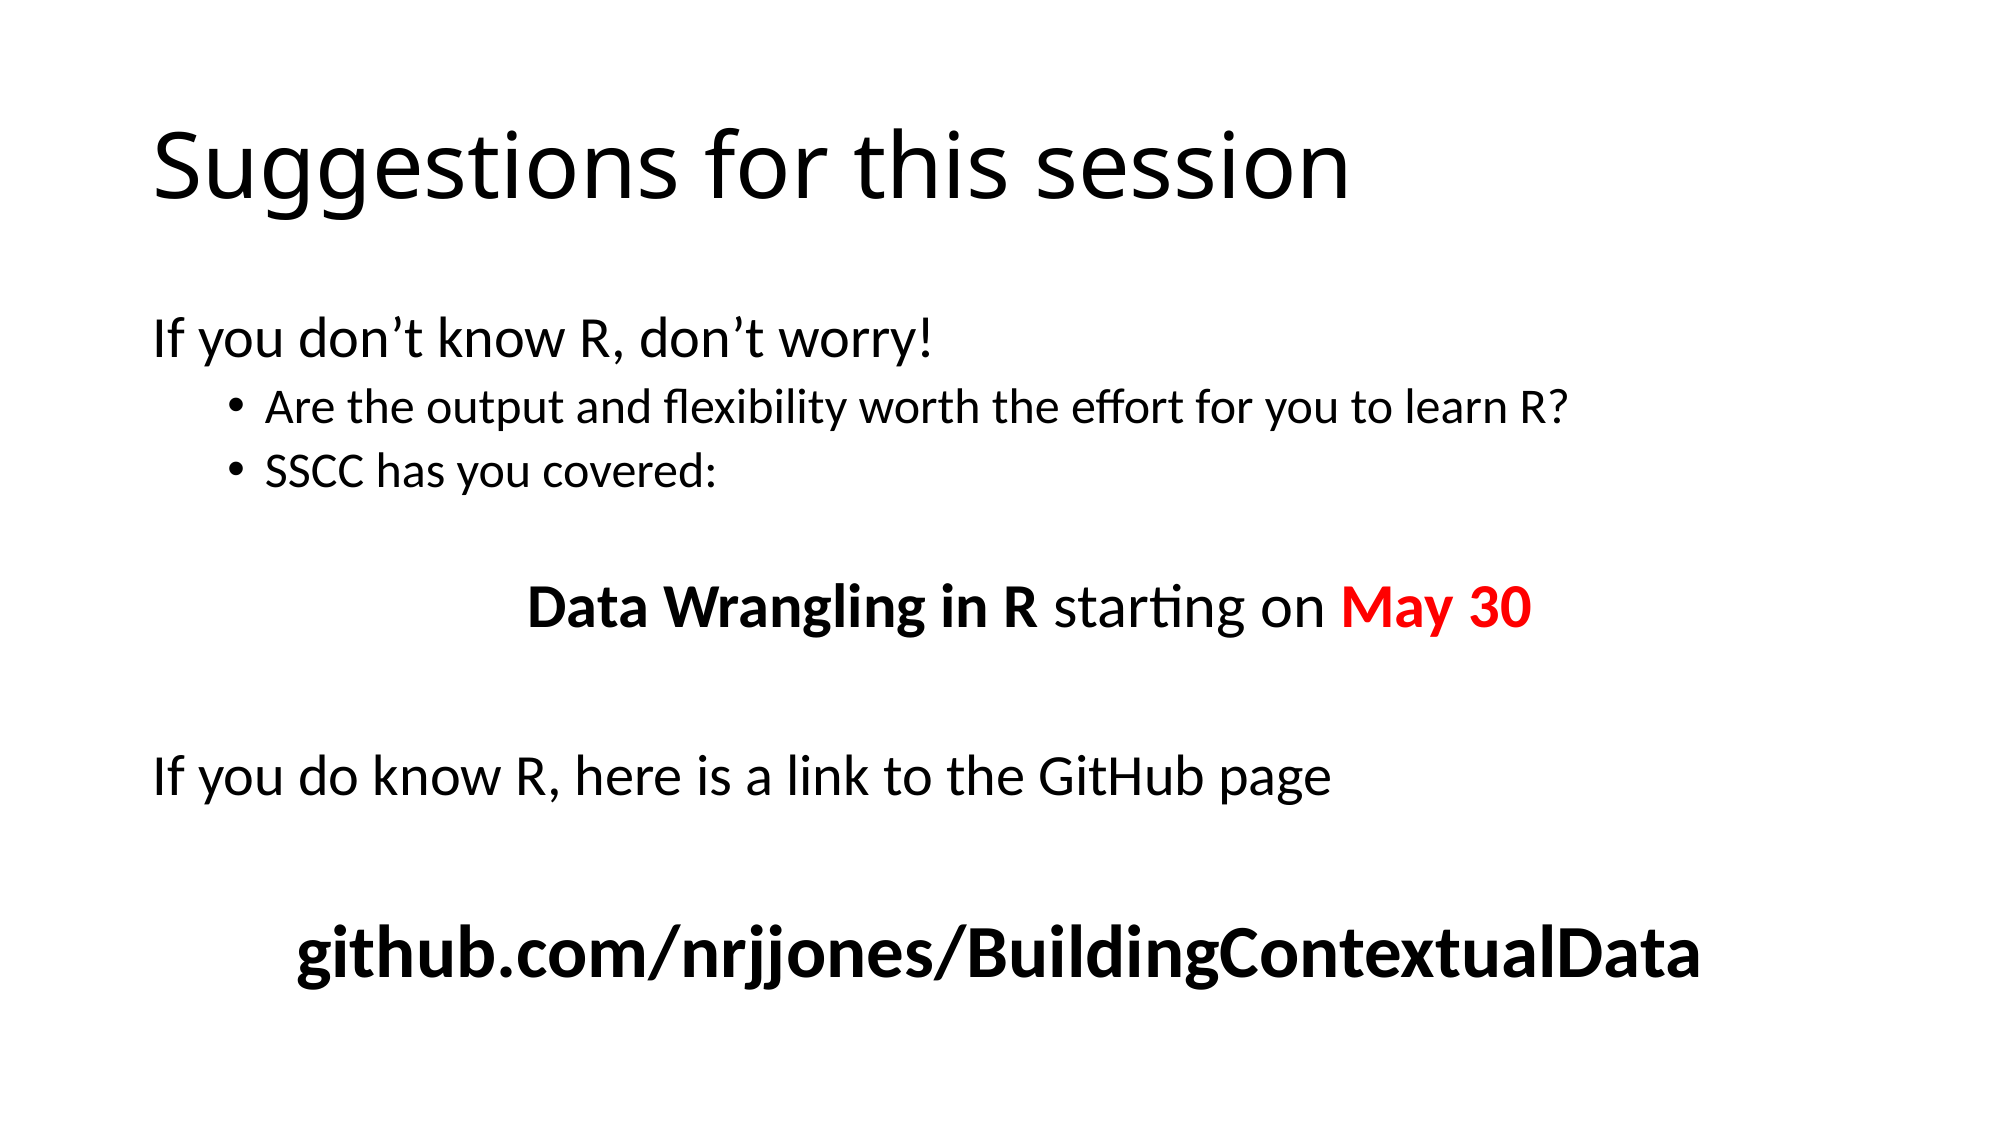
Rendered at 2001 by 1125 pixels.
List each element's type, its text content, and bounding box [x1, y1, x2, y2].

title Suggestions for this session [137, 59, 1863, 278]
list If you don’t know R, don’t worry! Are the output and flexibility worth the effort for you to learn R? SSCC has you covered: Data Wrangling in R starting on May 30 If you do know R, here is a link to the GitHub page github.com/nrjjones/BuildingContextualData [137, 299, 1863, 1014]
